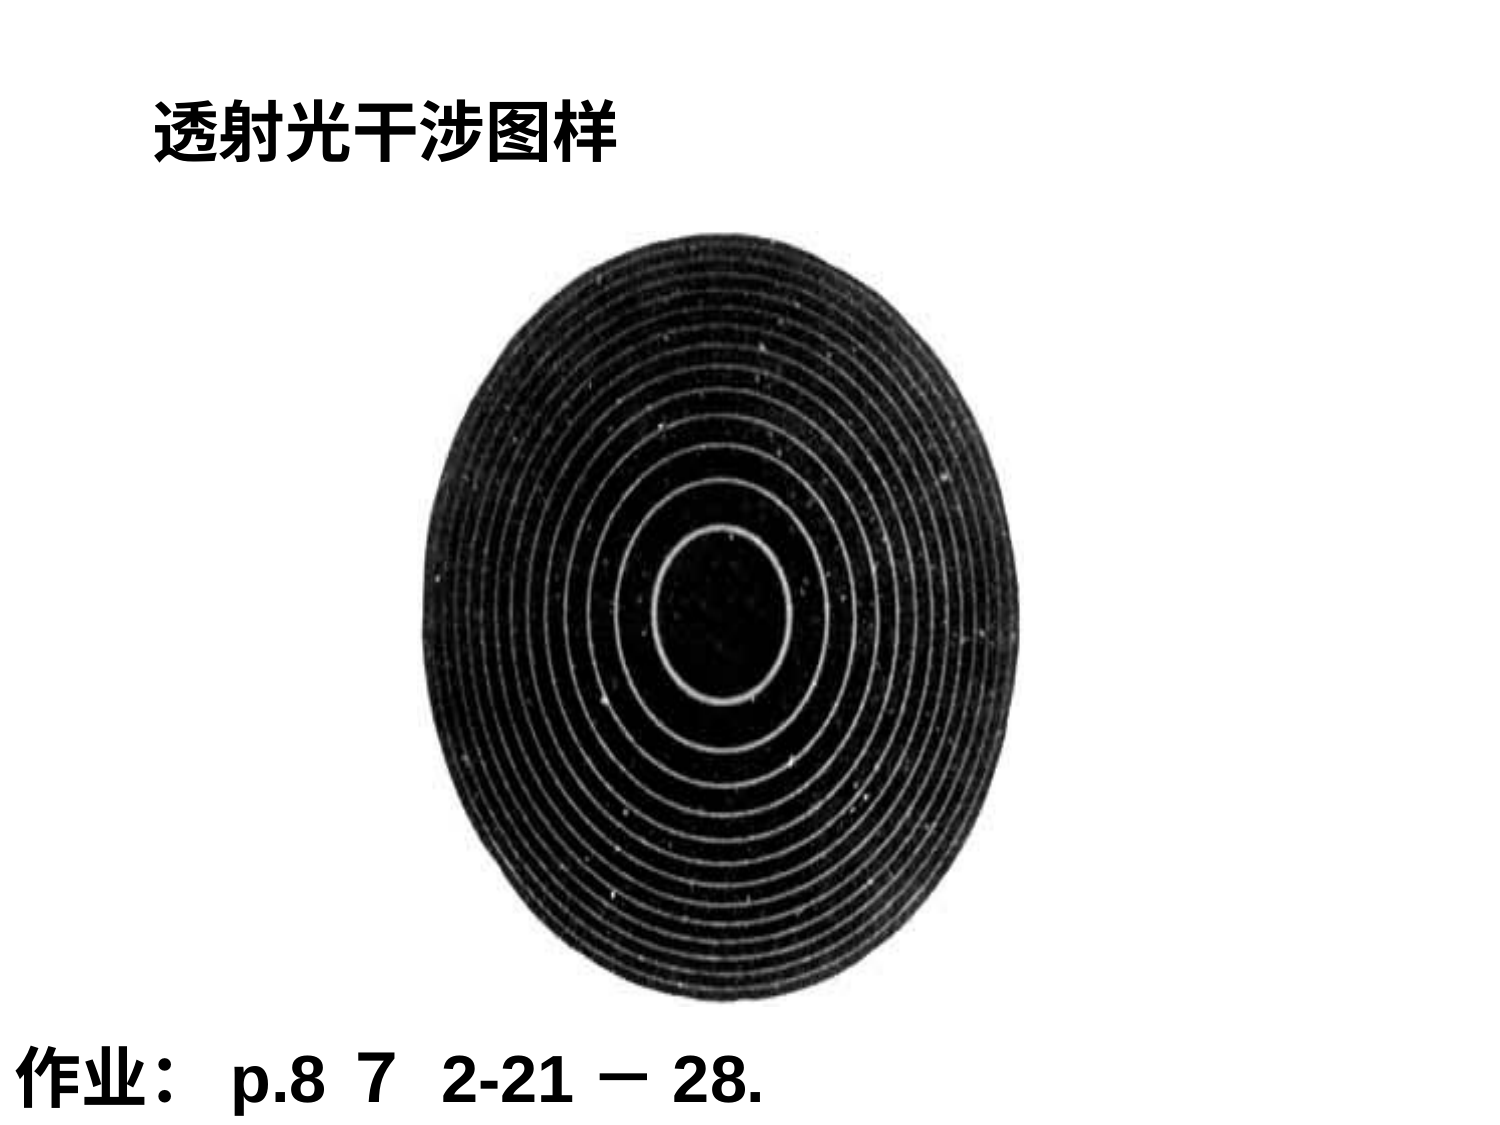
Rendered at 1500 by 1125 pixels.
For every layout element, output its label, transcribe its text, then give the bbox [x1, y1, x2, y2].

text_box 作业：p.8７ 2-21－28. [0, 1028, 799, 1123]
text_box 透射光干涉图样 [137, 82, 691, 178]
picture [417, 231, 1024, 1007]
